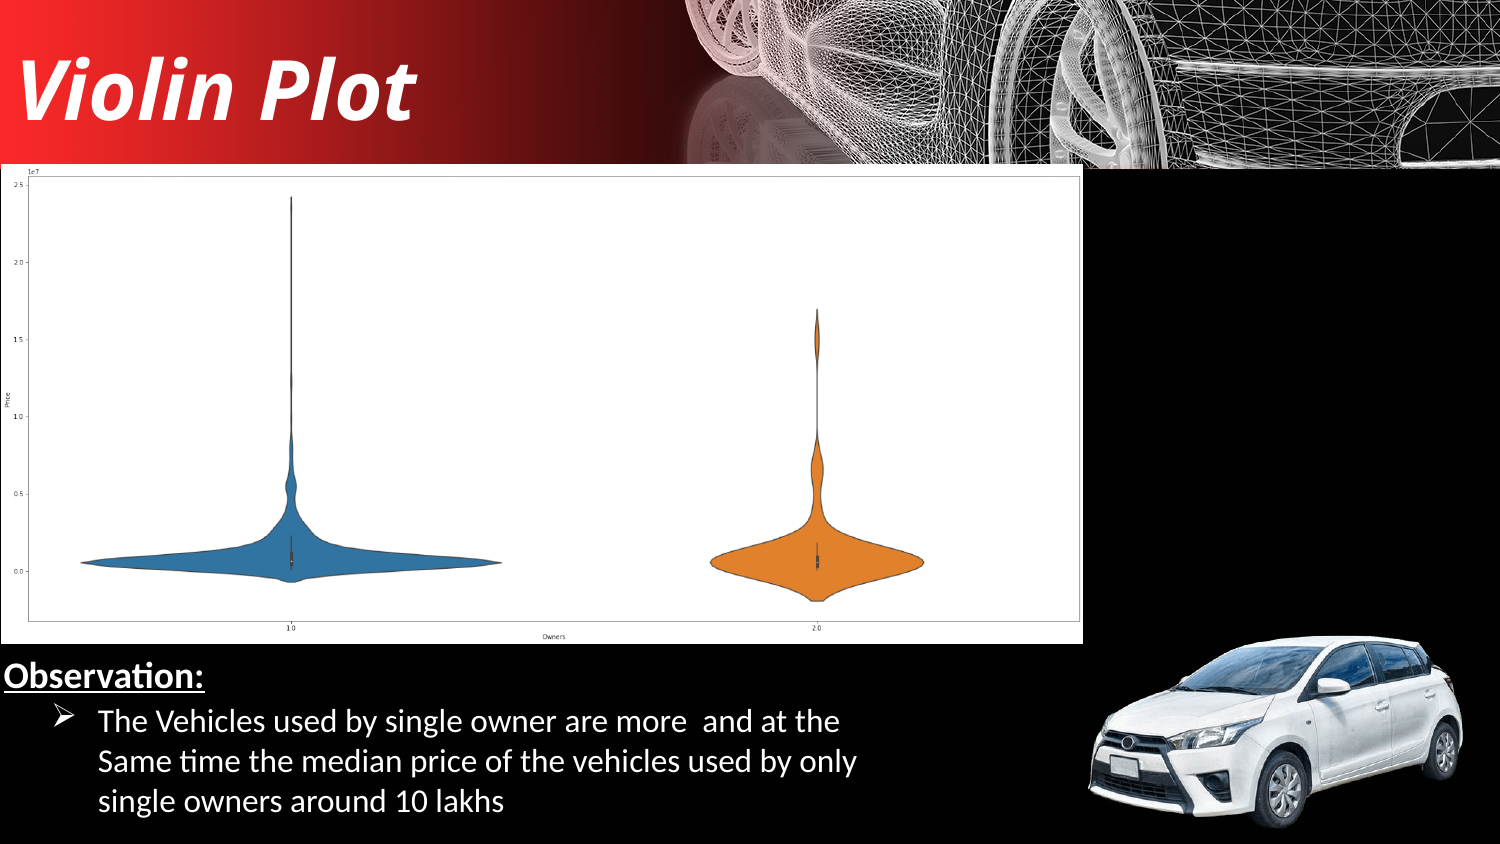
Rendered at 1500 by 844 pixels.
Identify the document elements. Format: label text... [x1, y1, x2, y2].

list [0, 164, 1083, 644]
picture [0, 0, 1500, 844]
title Violin Plot [0, 24, 1348, 150]
text_box Observation: [0, 651, 434, 704]
text_box The Vehicles used by single owner are more and at the Same time the median price of the vehicles used by only single owners around 10 lakhs [36, 692, 930, 827]
